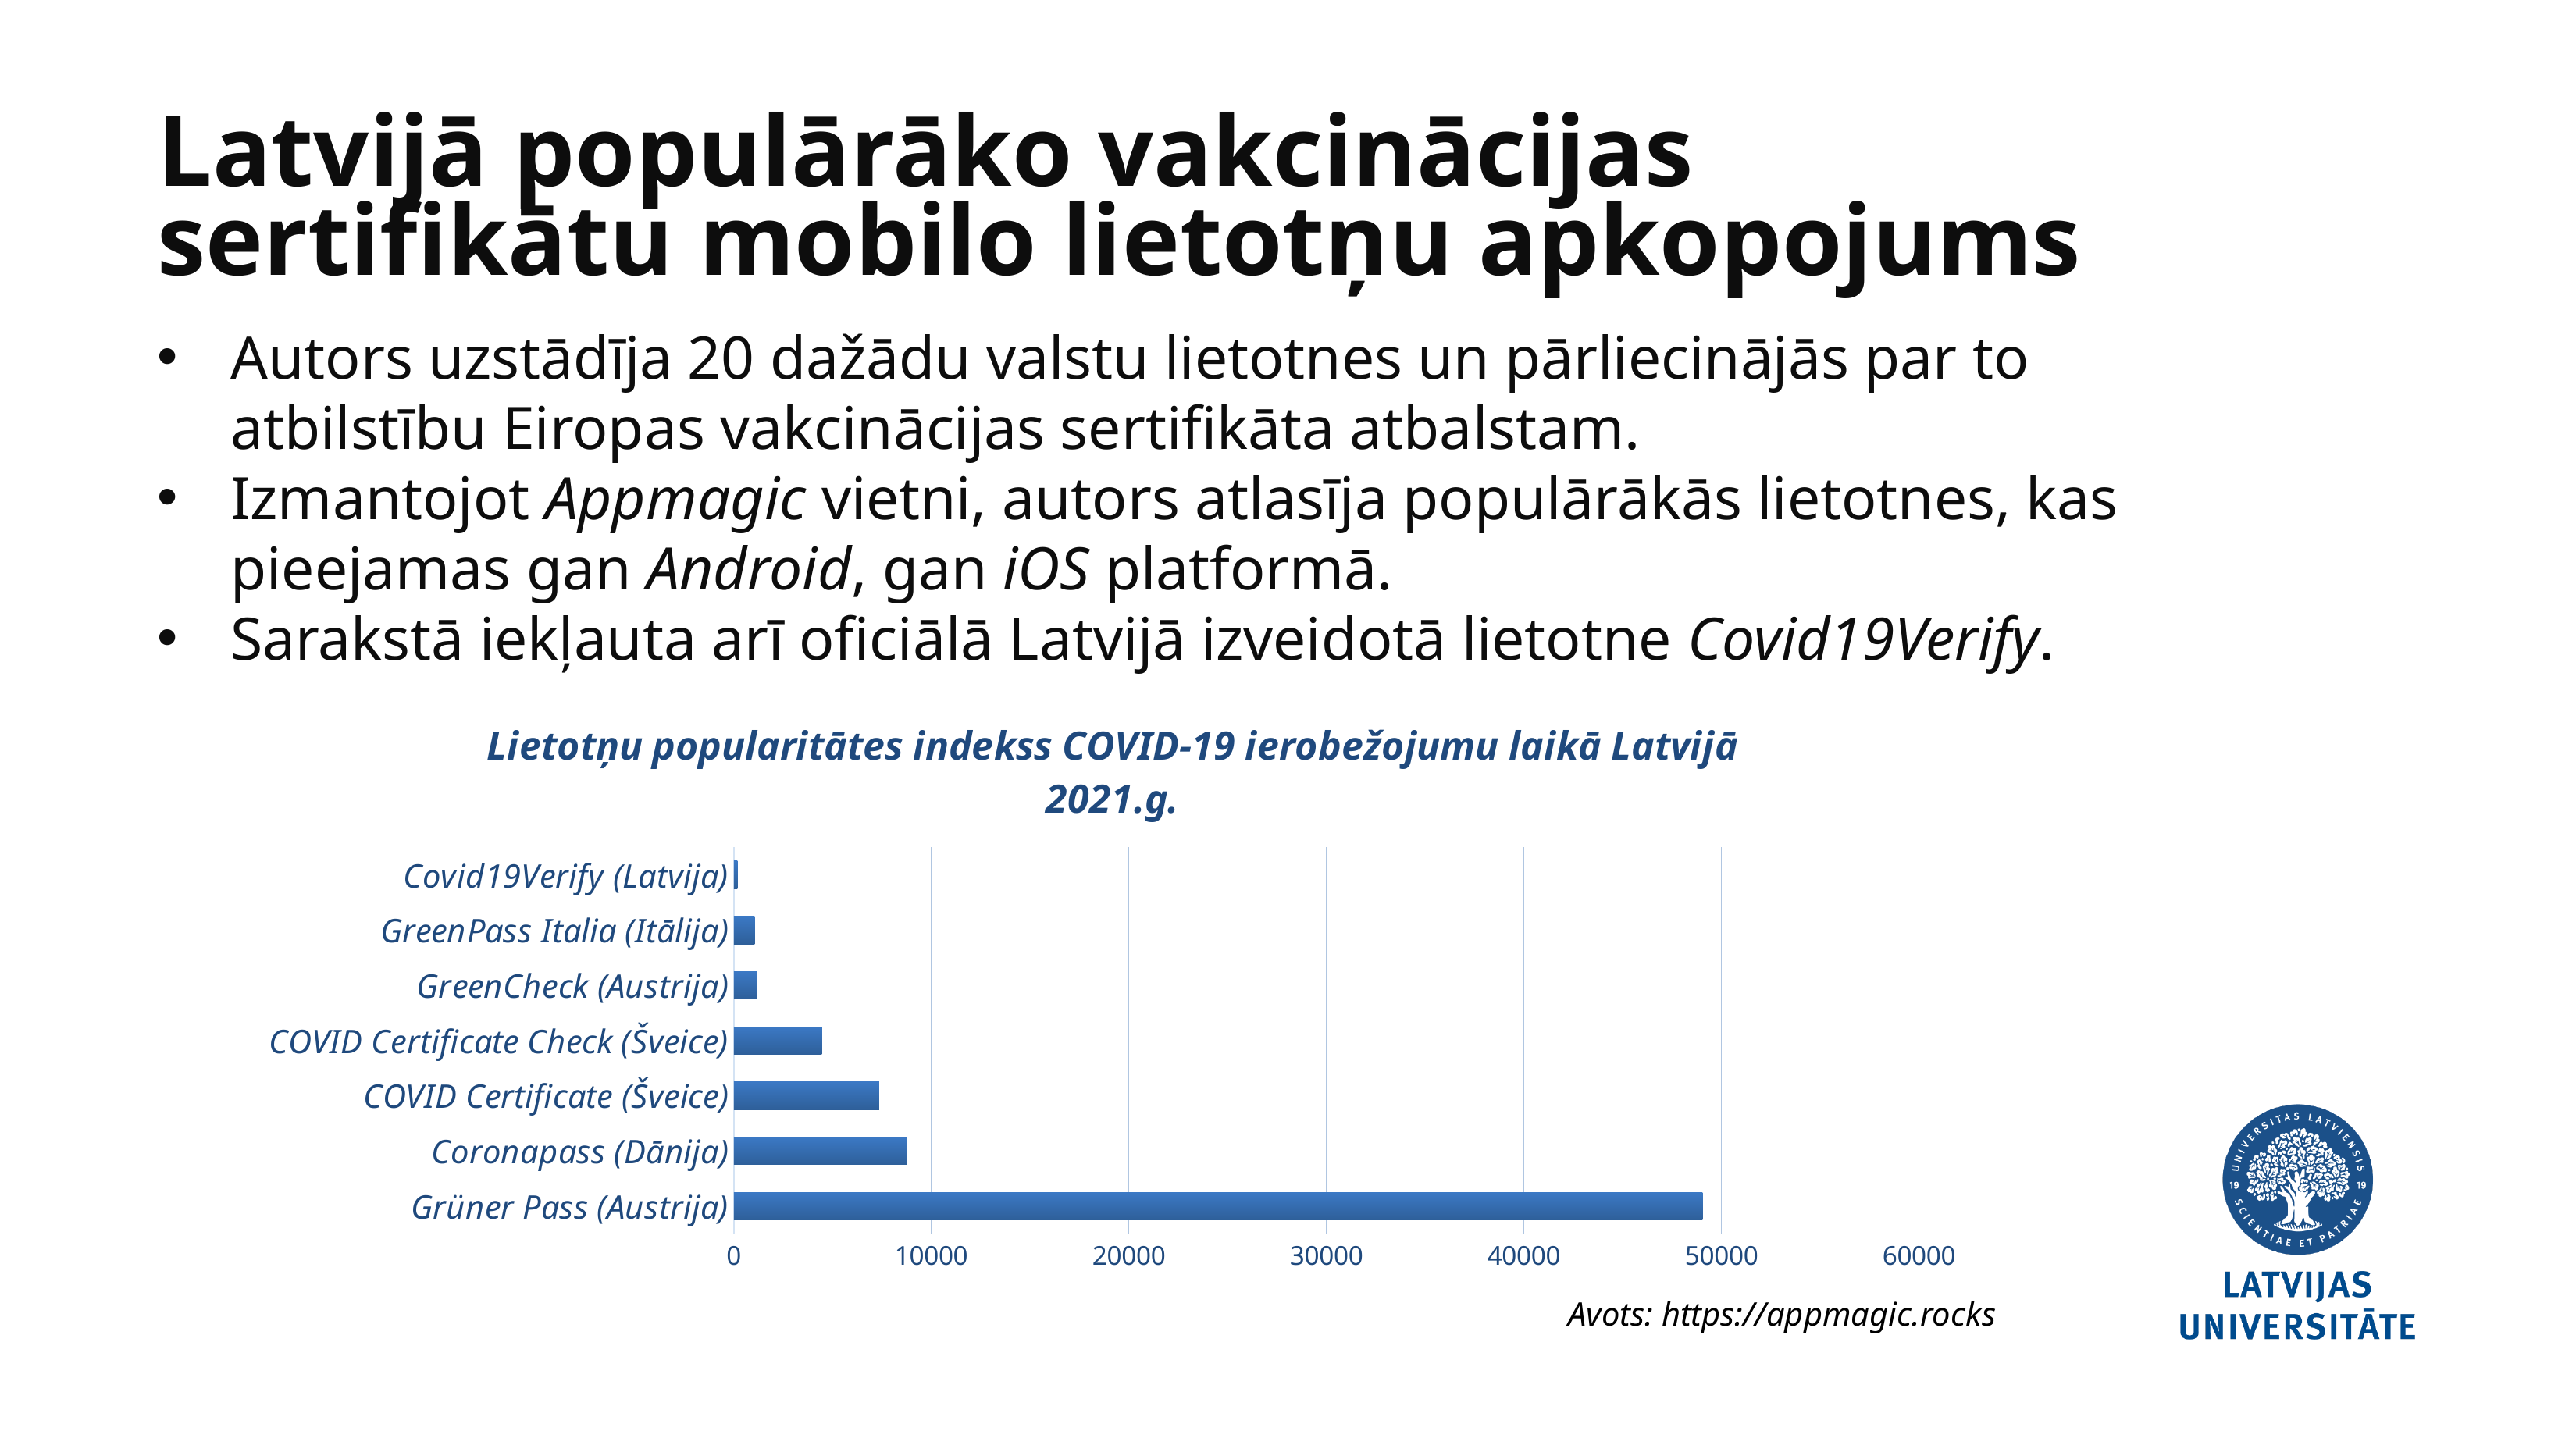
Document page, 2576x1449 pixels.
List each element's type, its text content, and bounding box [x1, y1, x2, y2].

list Latvijā populārāko vakcinācijas sertifikātu mobilo lietotņu apkopojums [145, 109, 2147, 315]
list Autors uzstādīja 20 dažādu valstu lietotnes un pārliecinājās par to atbilstību Eiropas vakcinācijas sertifikāta atbalstam. Izmantojot Appmagic vietni, autors atlasīja populārākās lietotnes, kas pieejamas gan Android, gan iOS platformā. Sarakstā iekļauta arī oficiālā Latvijā izveidotā lietotne Covid19Verify. [145, 315, 2147, 1340]
picture [2180, 1104, 2415, 1340]
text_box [233, 689, 1991, 1340]
